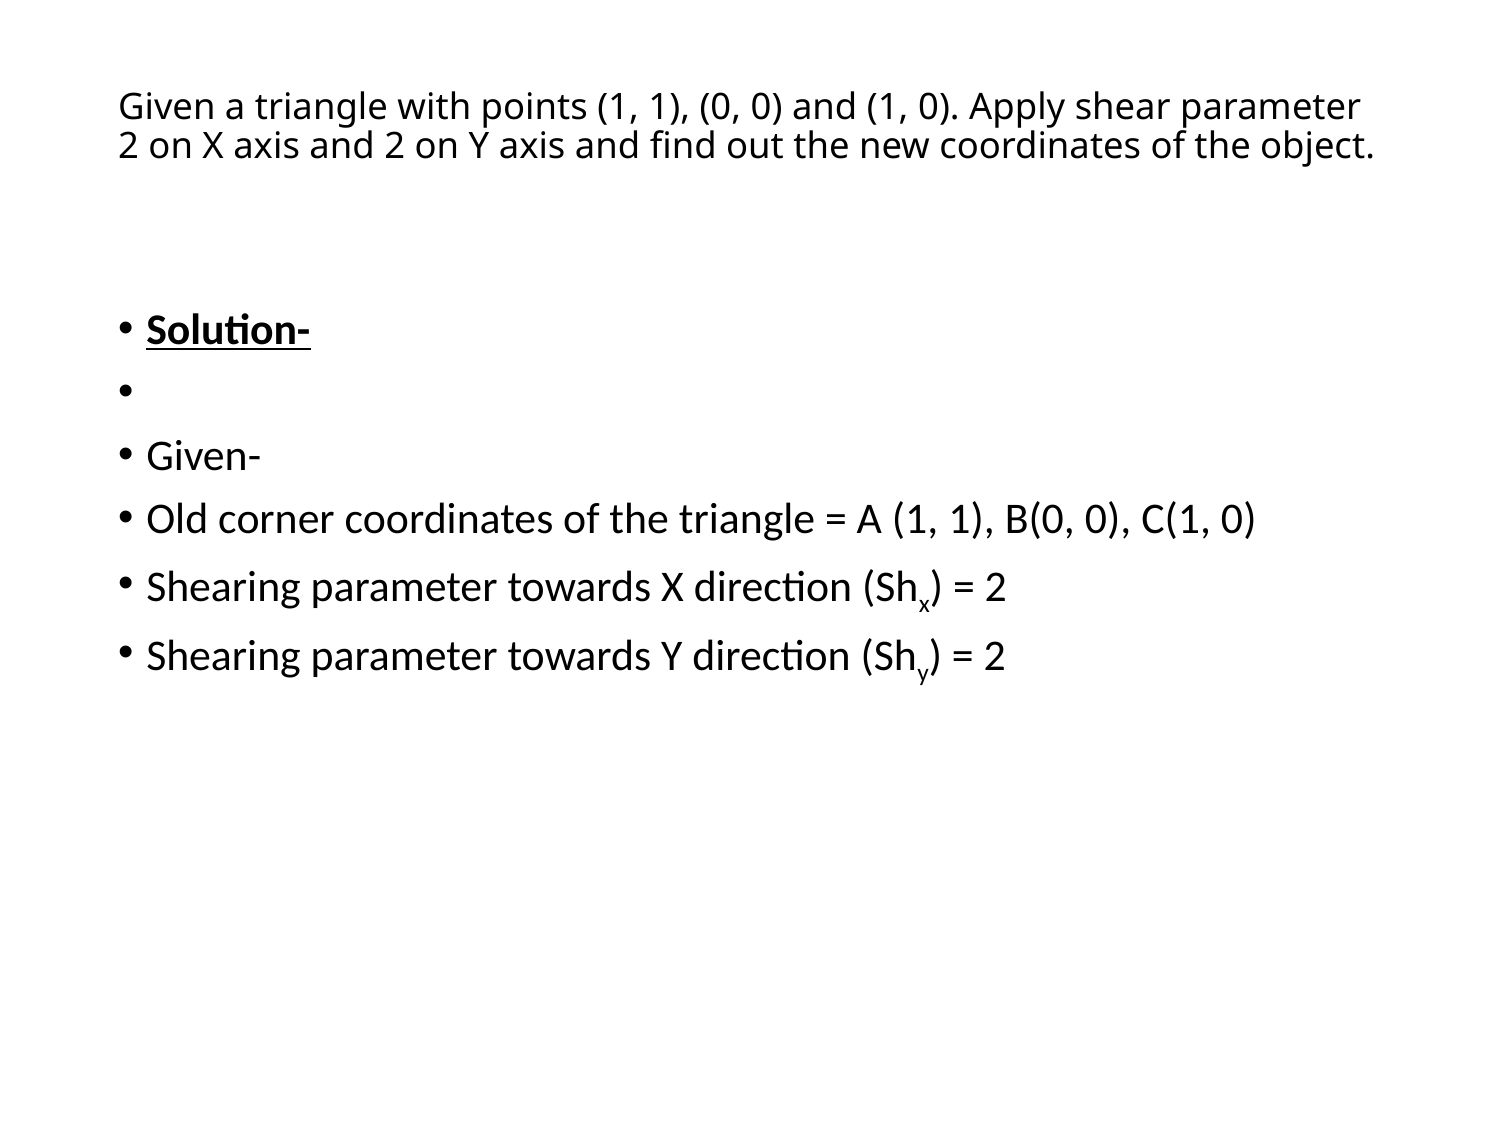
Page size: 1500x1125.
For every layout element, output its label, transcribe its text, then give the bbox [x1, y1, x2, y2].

list Solution- Given- Old corner coordinates of the triangle = A (1, 1), B(0, 0), C(1, 0) Shearing parameter towards X direction (Shx) = 2 Shearing parameter towards Y direction (Shy) = 2 [103, 299, 1397, 1014]
title Given a triangle with points (1, 1), (0, 0) and (1, 0). Apply shear parameter 2 on X axis and 2 on Y axis and find out the new coordinates of the object. [103, 59, 1397, 278]
